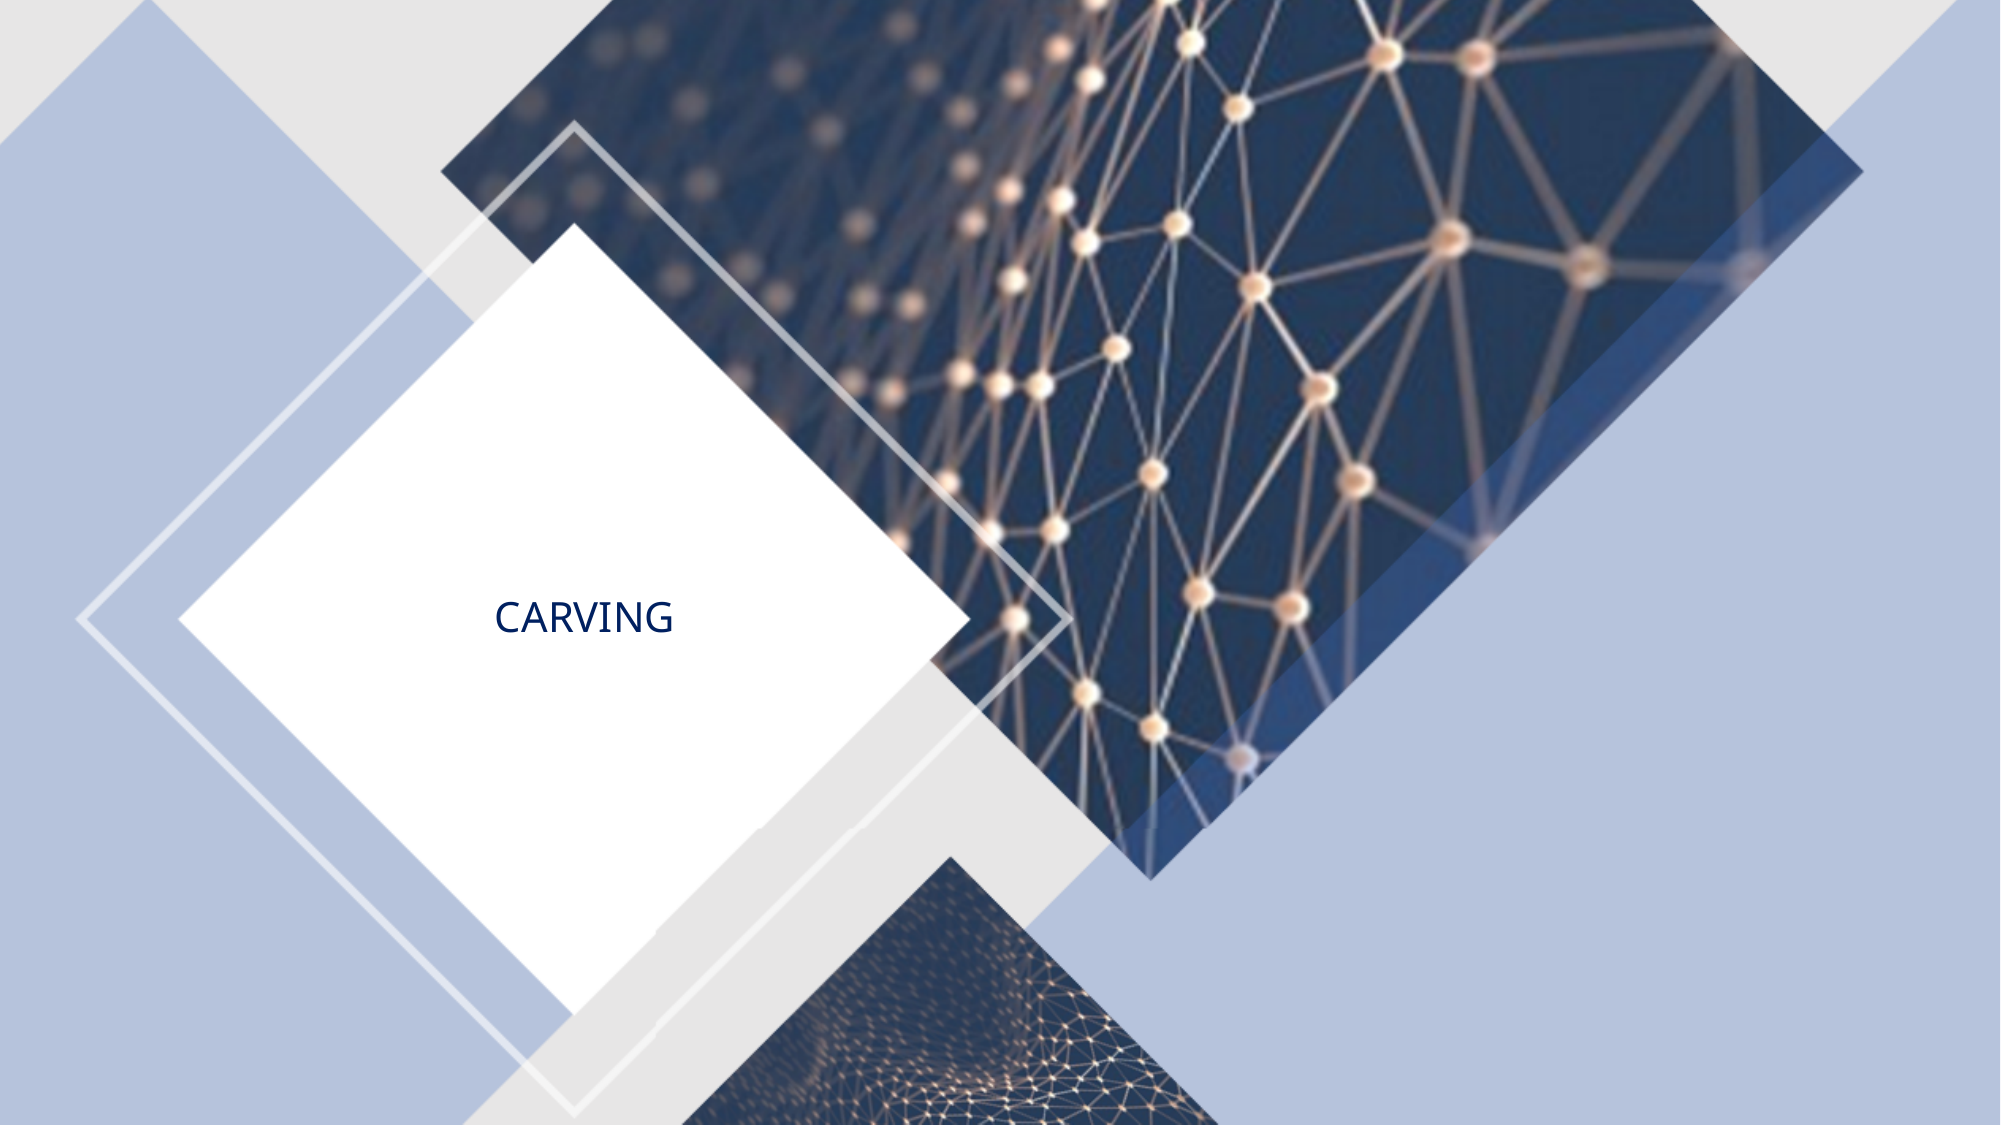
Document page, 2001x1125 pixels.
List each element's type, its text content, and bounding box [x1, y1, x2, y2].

list carving [189, 589, 981, 727]
picture [0, 0, 2001, 1125]
